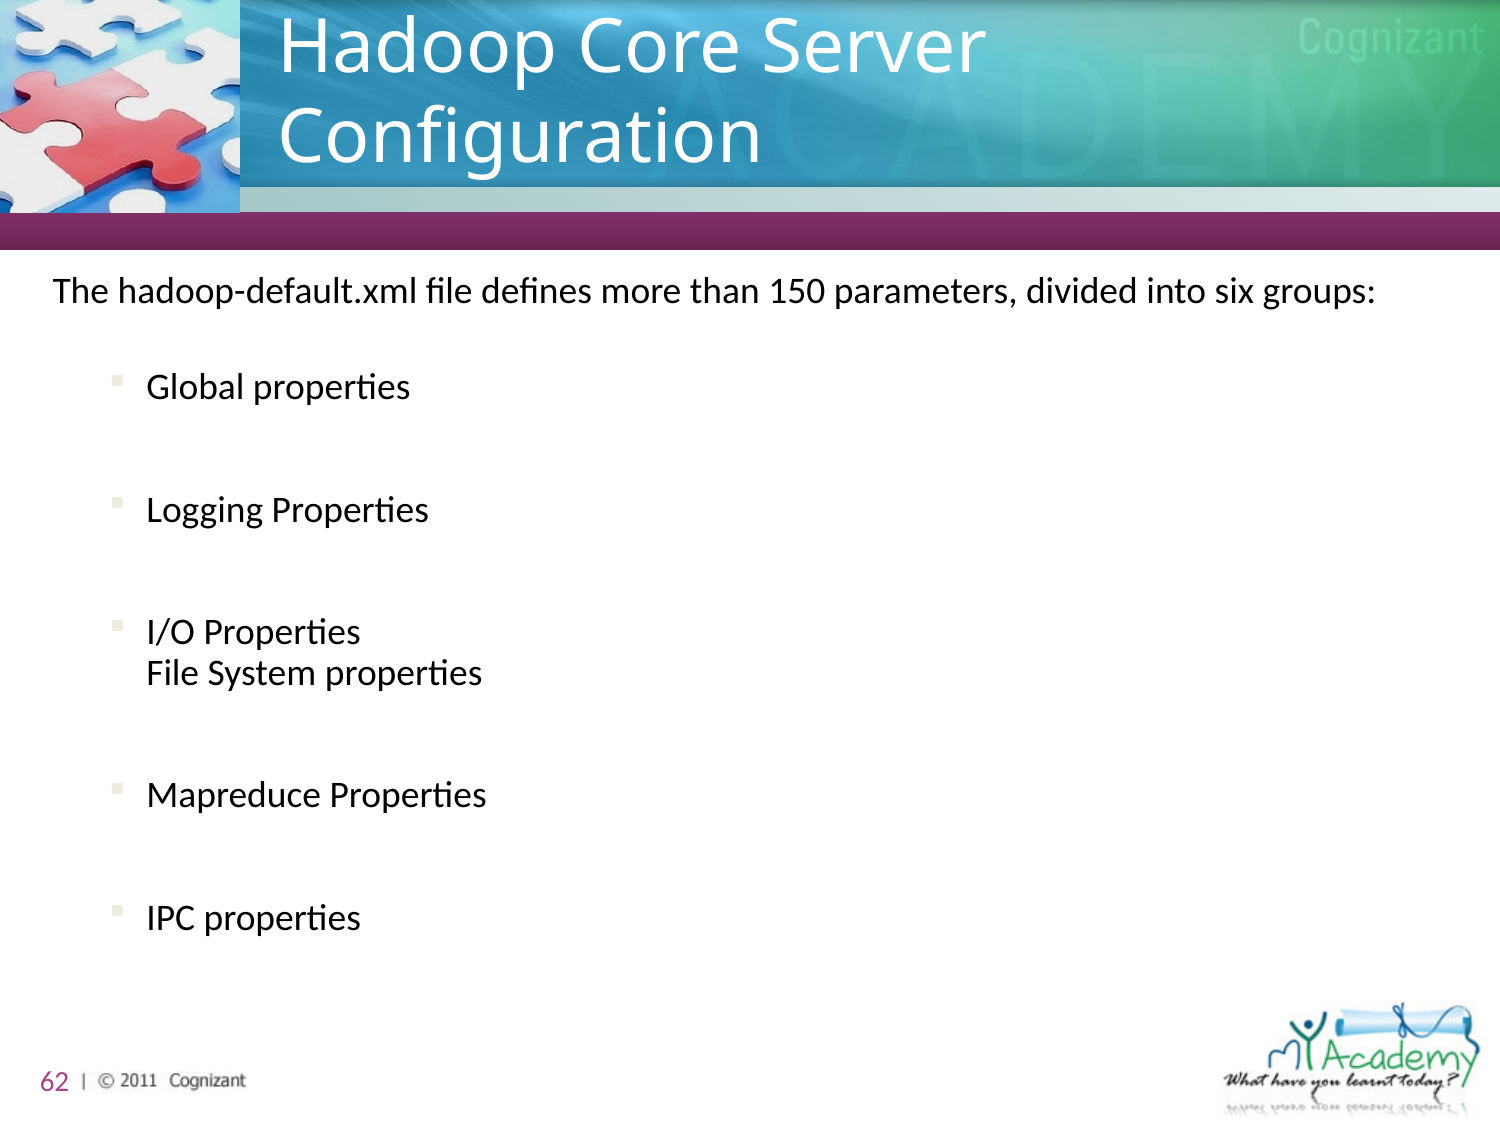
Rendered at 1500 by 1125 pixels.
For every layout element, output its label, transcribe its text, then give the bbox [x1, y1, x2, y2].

title Hadoop Core Server Configuration [262, 0, 1500, 175]
picture [0, 250, 1500, 1125]
picture [0, 0, 1500, 213]
slide_number 62 [24, 1054, 100, 1100]
list The hadoop-default.xml file defines more than 150 parameters, divided into six groups: Global properties Logging Properties I/O Properties File System properties Mapreduce Properties IPC properties [37, 263, 1463, 1076]
